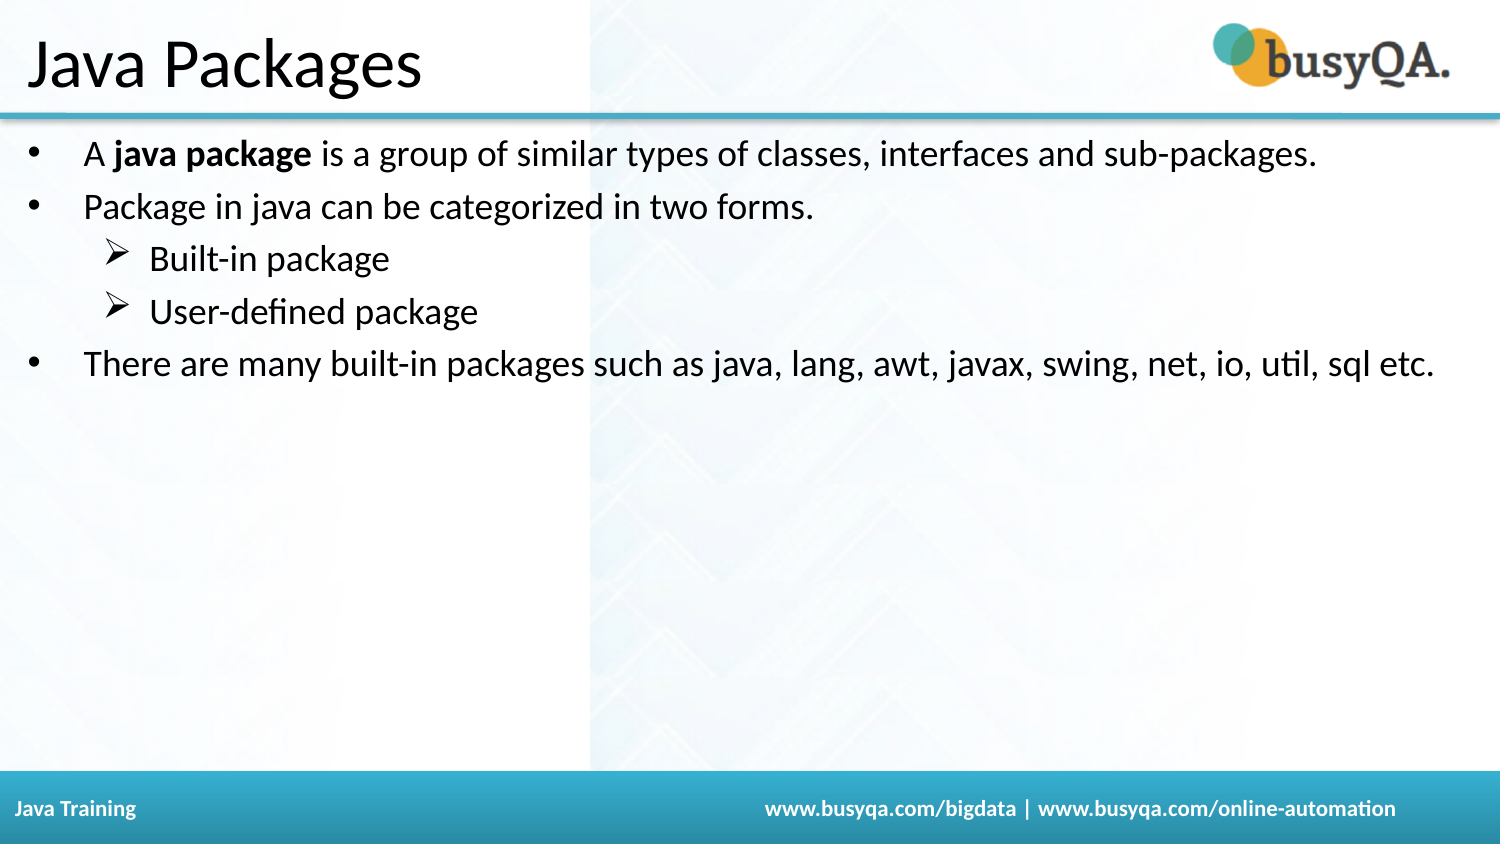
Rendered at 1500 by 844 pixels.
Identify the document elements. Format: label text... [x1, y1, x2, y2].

picture [0, 0, 1500, 113]
picture [0, 119, 1500, 772]
list A java package is a group of similar types of classes, interfaces and sub-packages. Package in java can be categorized in two forms. Built-in package User-defined package There are many built-in packages such as java, lang, awt, javax, swing, net, io, util, sql etc. [12, 121, 1463, 767]
slide_number 85 [1074, 782, 1425, 827]
title Java Packages [12, 9, 1363, 110]
